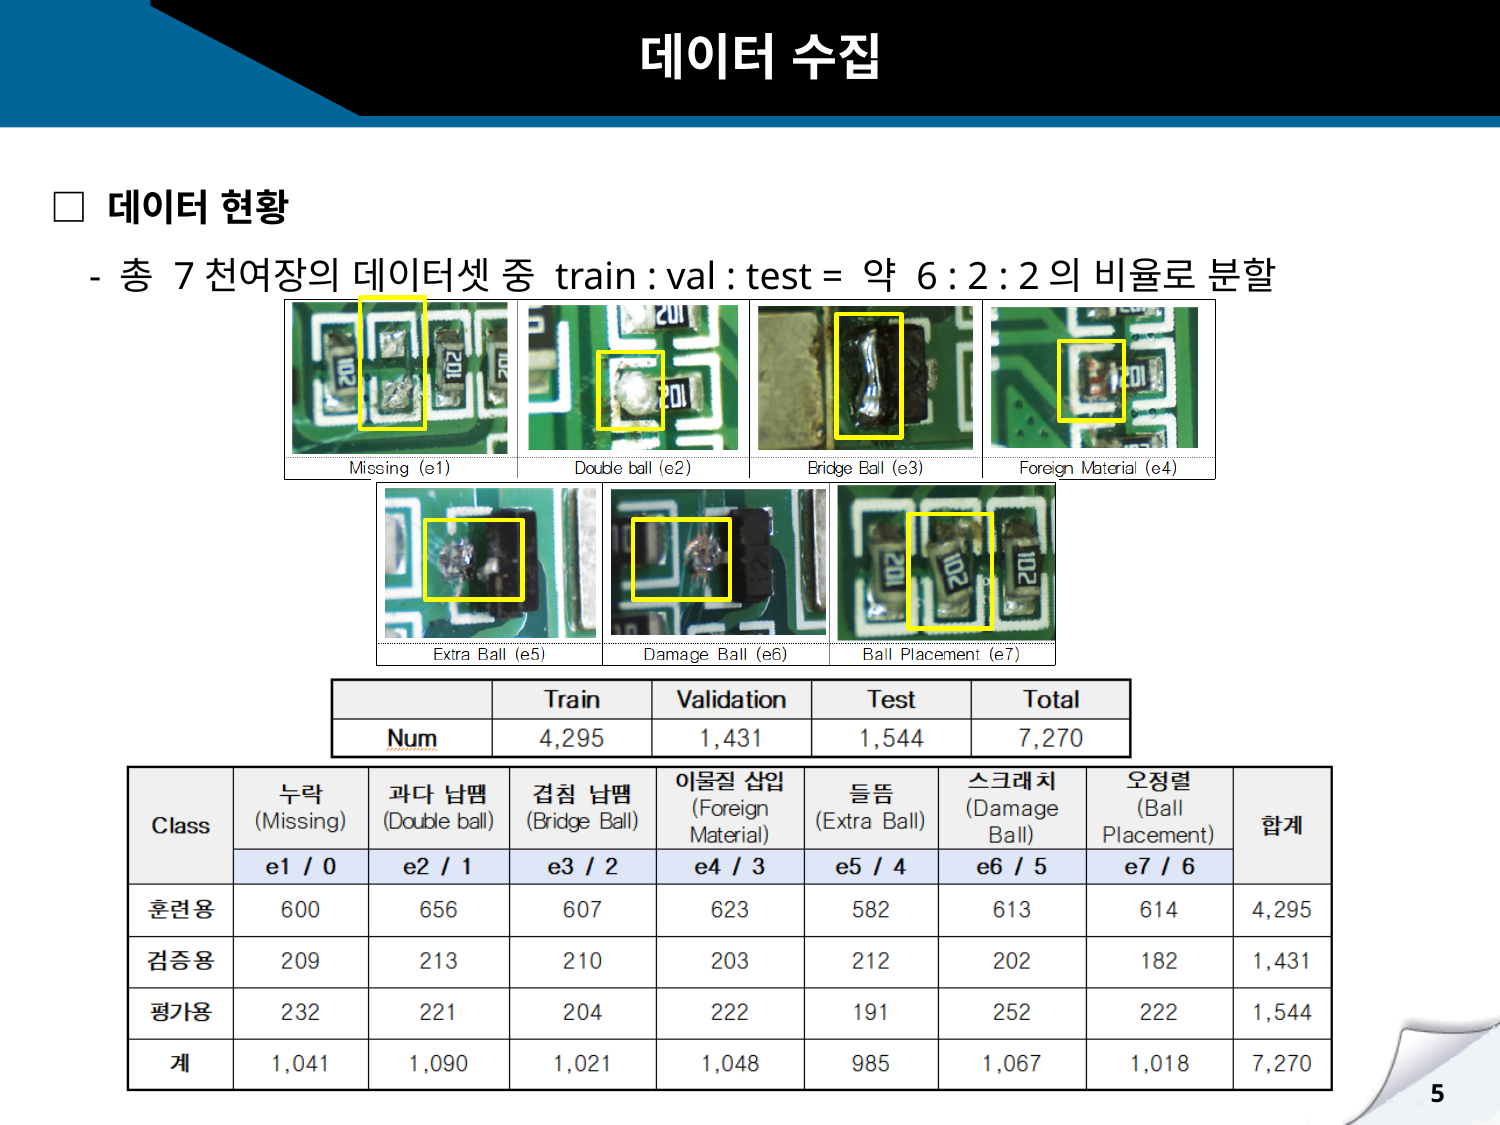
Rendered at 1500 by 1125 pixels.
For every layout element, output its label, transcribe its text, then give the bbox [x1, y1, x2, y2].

text_box 데이터 수집 [348, 18, 1176, 93]
picture [120, 676, 1500, 1125]
text_box □ 데이터 현황 - 총 7천여장의 데이터셋 중 train : val : test = 약 6 : 2 : 2의 비율로 분할 [35, 154, 1489, 305]
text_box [281, 297, 1219, 670]
